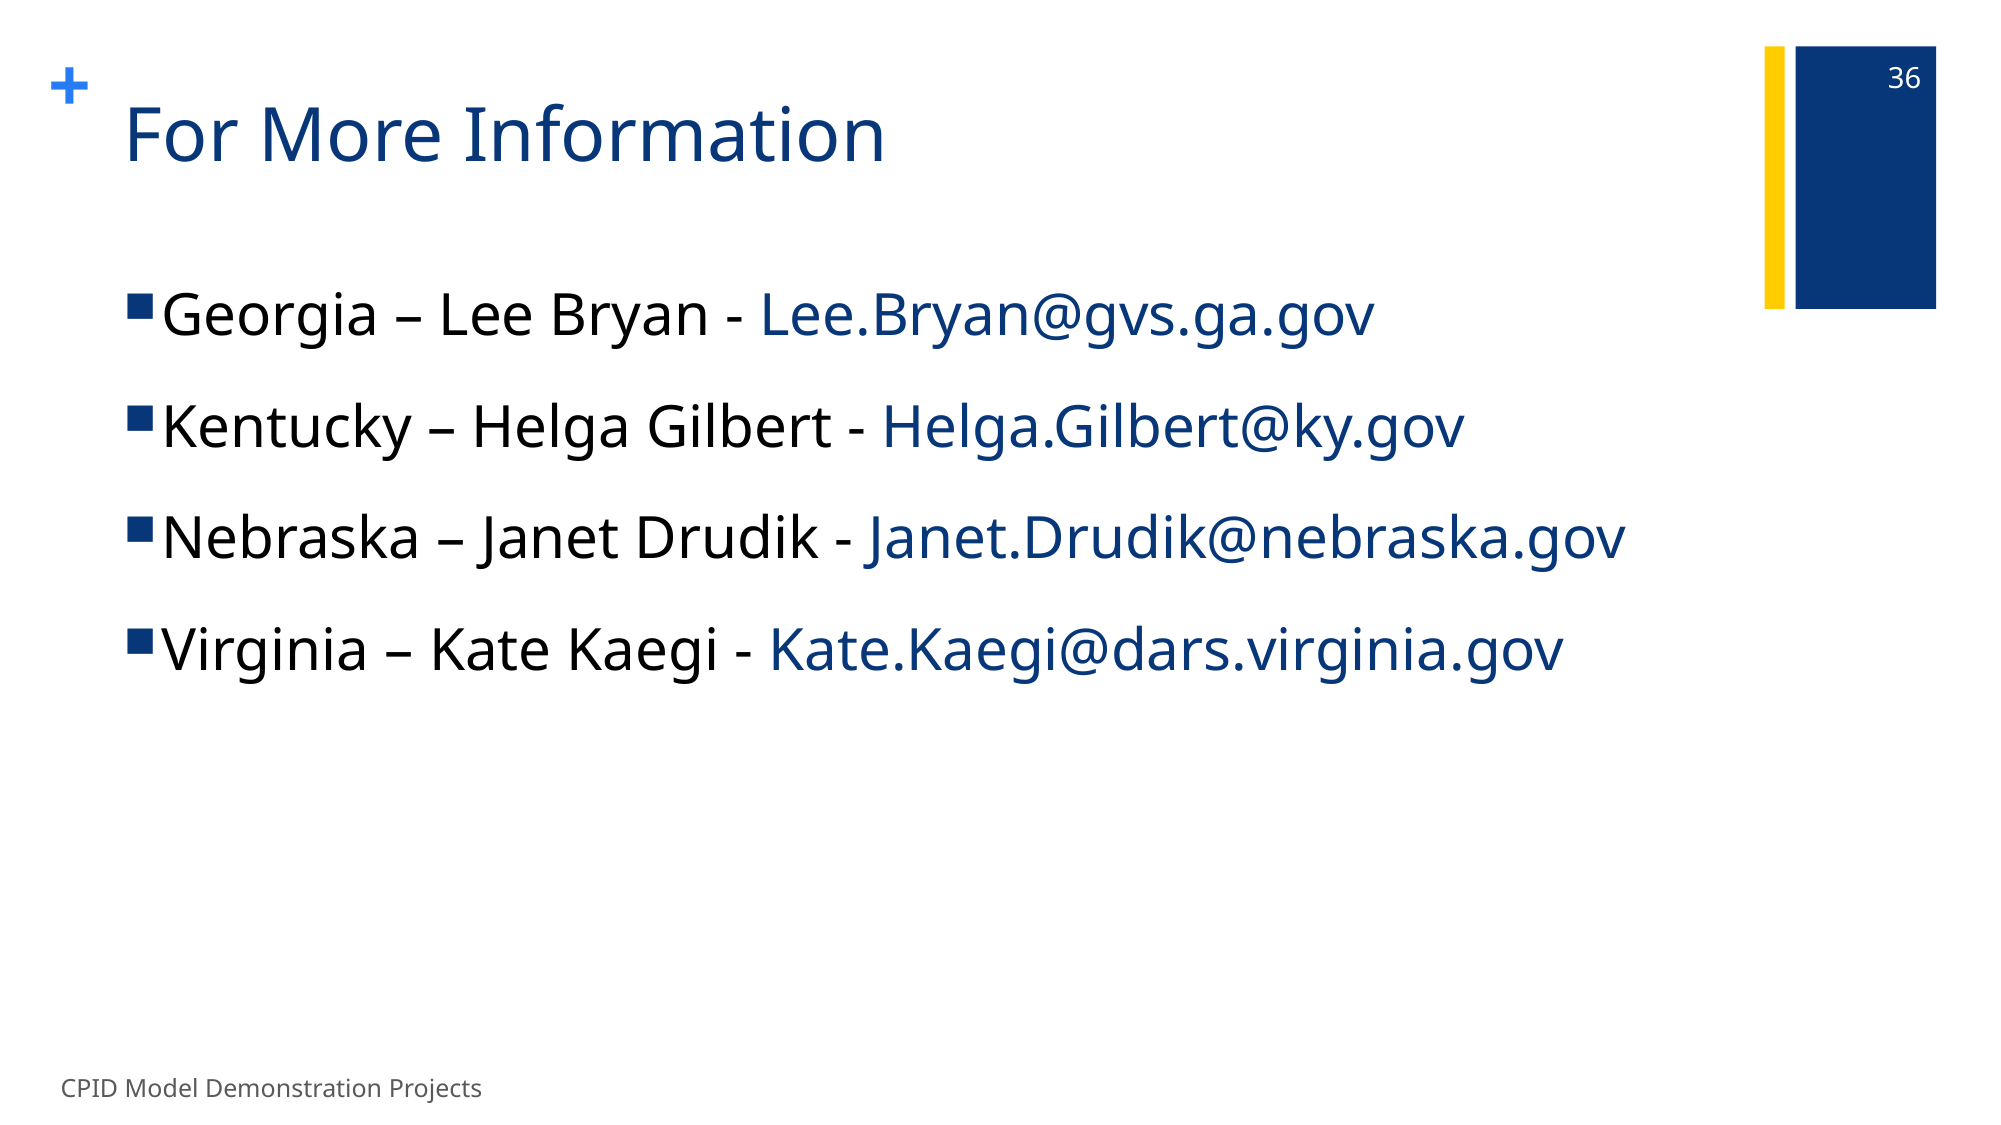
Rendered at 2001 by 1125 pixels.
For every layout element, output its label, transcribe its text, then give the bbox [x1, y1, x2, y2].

list Georgia – Lee Bryan - Lee.Bryan@gvs.ga.gov Kentucky – Helga Gilbert - Helga.Gilbert@ky.gov Nebraska – Janet Drudik - Janet.Drudik@nebraska.gov Virginia – Kate Kaegi - Kate.Kaegi@dars.virginia.gov [109, 269, 1762, 950]
slide_number 36 [1845, 49, 1937, 110]
title For More Information [109, 79, 1762, 263]
